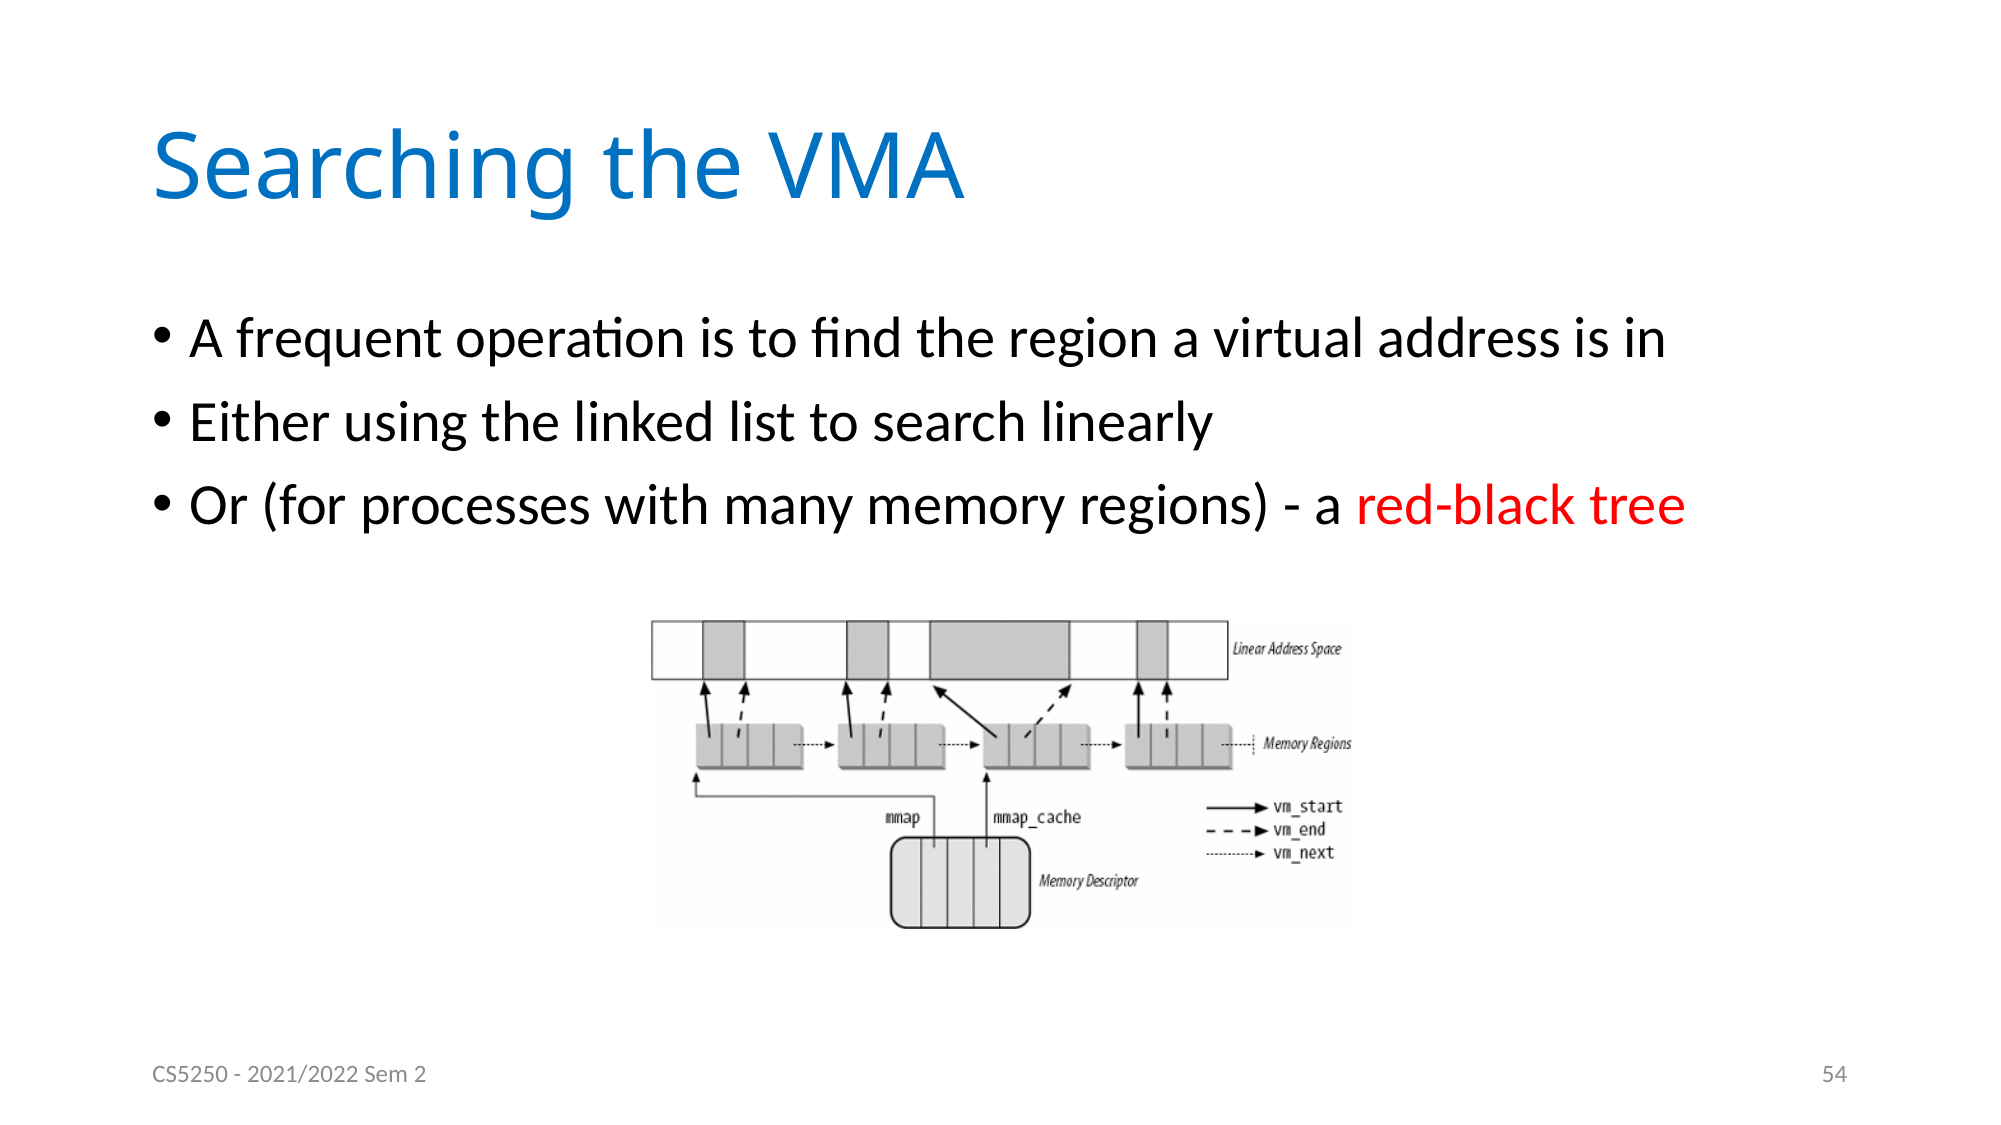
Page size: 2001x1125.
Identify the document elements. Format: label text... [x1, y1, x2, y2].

slide_number CS5250 - 2021/2022 Sem 2 [137, 1042, 588, 1103]
picture [636, 605, 1393, 943]
list A frequent operation is to find the region a virtual address is in Either using the linked list to search linearly Or (for processes with many memory regions) - a red-black tree [137, 299, 1863, 1014]
slide_number 54 [1412, 1042, 1863, 1103]
title Searching the VMA [137, 59, 1863, 278]
